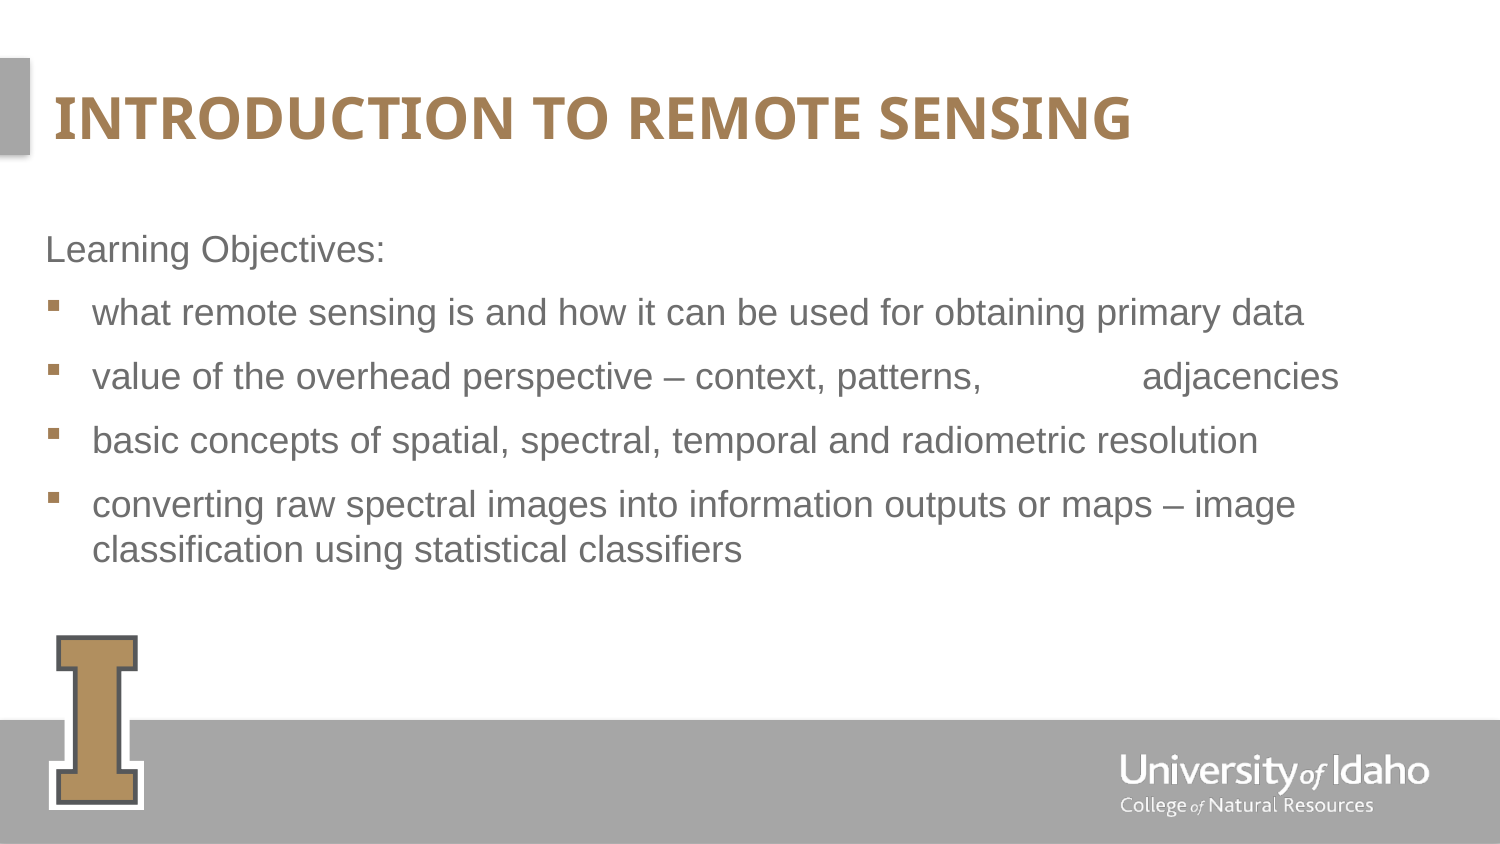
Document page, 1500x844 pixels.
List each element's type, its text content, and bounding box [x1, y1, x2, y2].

list Learning Objectives: what remote sensing is and how it can be used for obtaining primary data value of the overhead perspective – context, patterns, adjacencies basic concepts of spatial, spectral, temporal and radiometric resolution converting raw spectral images into information outputs or maps – image classification using statistical classifiers [45, 224, 1385, 601]
title Introduction to Remote Sensing [54, 80, 1405, 175]
